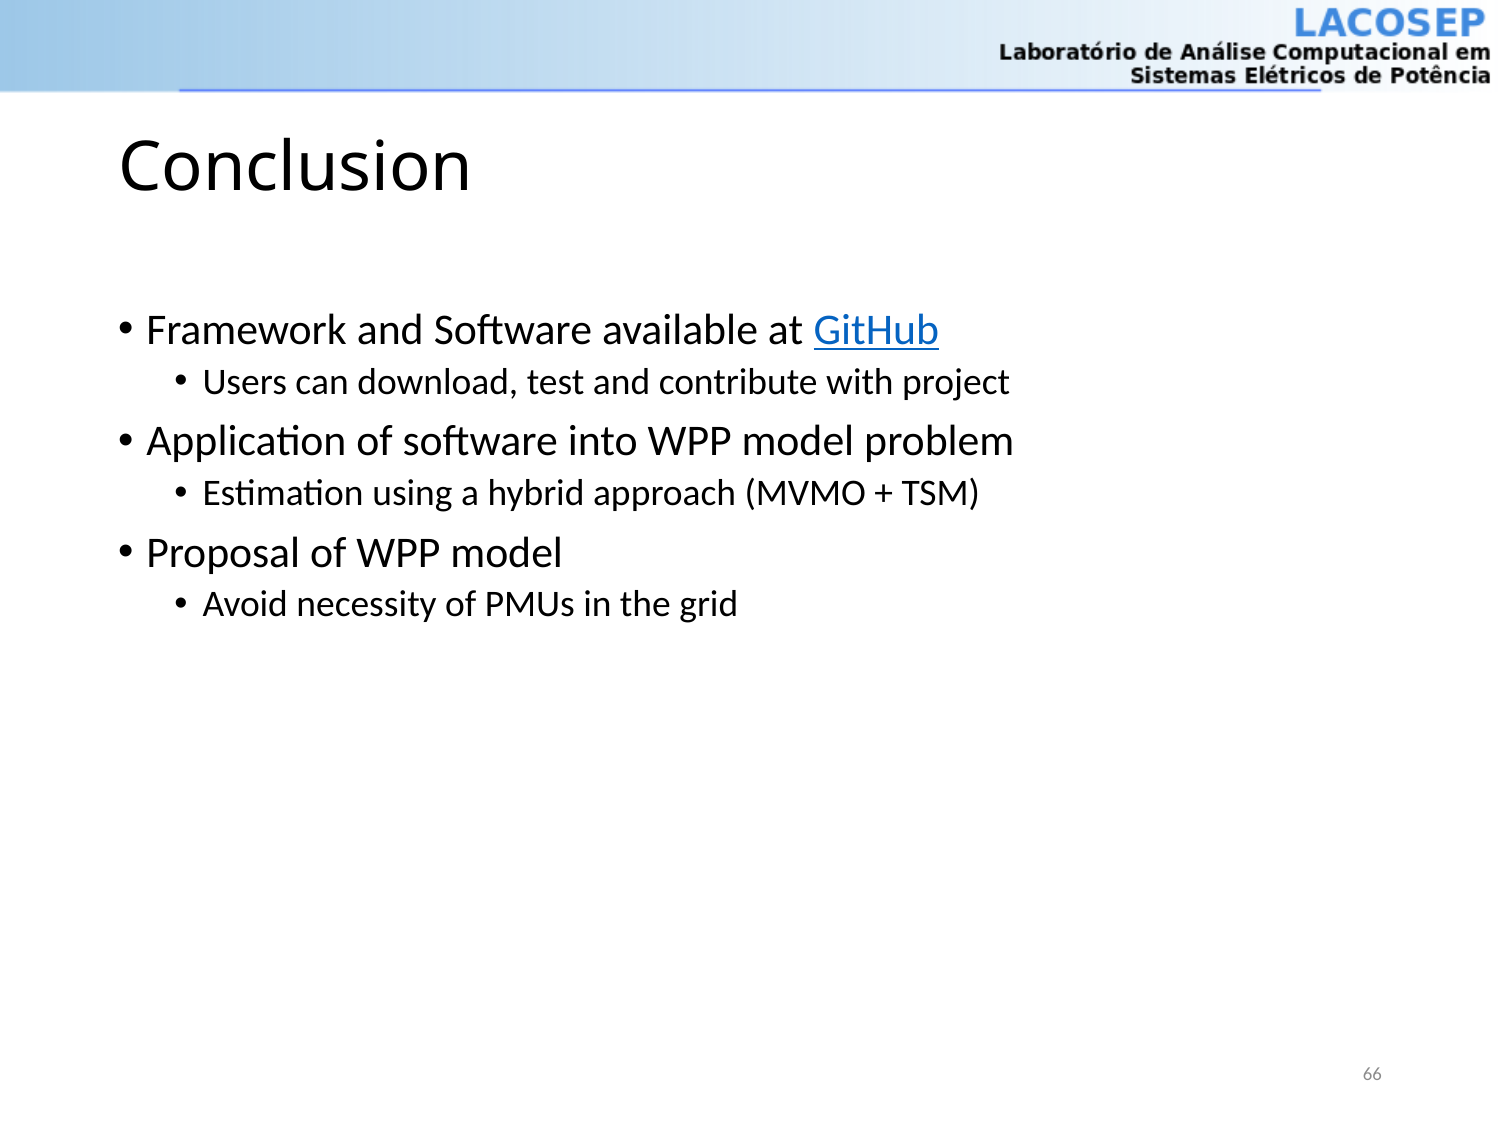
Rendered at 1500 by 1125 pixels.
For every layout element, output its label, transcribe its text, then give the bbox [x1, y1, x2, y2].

slide_number 66 [1059, 1042, 1397, 1103]
picture [0, 0, 1500, 1125]
title Conclusion [103, 59, 1397, 278]
list Framework and Software available at GitHub Users can download, test and contribute with project Application of software into WPP model problem Estimation using a hybrid approach (MVMO + TSM) Proposal of WPP model Avoid necessity of PMUs in the grid [103, 299, 1397, 1014]
